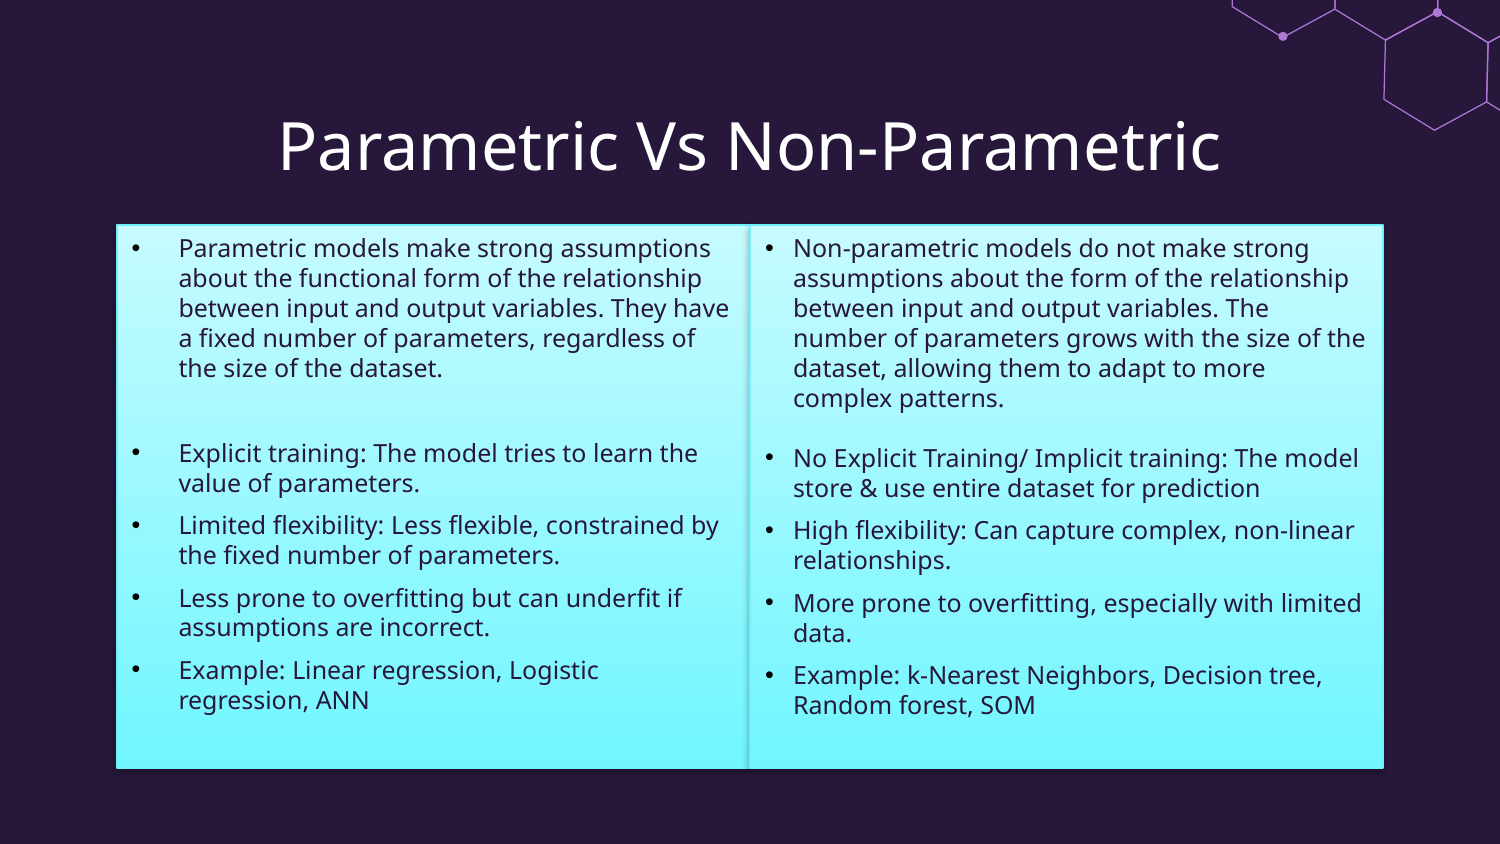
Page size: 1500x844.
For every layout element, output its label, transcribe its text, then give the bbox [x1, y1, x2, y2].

text_box Non-parametric models do not make strong assumptions about the form of the relationship between input and output variables. The number of parameters grows with the size of the dataset, allowing them to adapt to more complex patterns. No Explicit Training/ Implicit training: The model store & use entire dataset for prediction High flexibility: Can capture complex, non-linear relationships. More prone to overfitting, especially with limited data. Example: k-Nearest Neighbors, Decision tree, Random forest, SOM [749, 224, 1384, 769]
text_box Parametric models make strong assumptions about the functional form of the relationship between input and output variables. They have a fixed number of parameters, regardless of the size of the dataset. Explicit training: The model tries to learn the value of parameters. Limited flexibility: Less flexible, constrained by the fixed number of parameters. Less prone to overfitting but can underfit if assumptions are incorrect. Example: Linear regression, Logistic regression, ANN [116, 224, 748, 769]
title Parametric Vs Non-Parametric [116, 88, 1383, 183]
